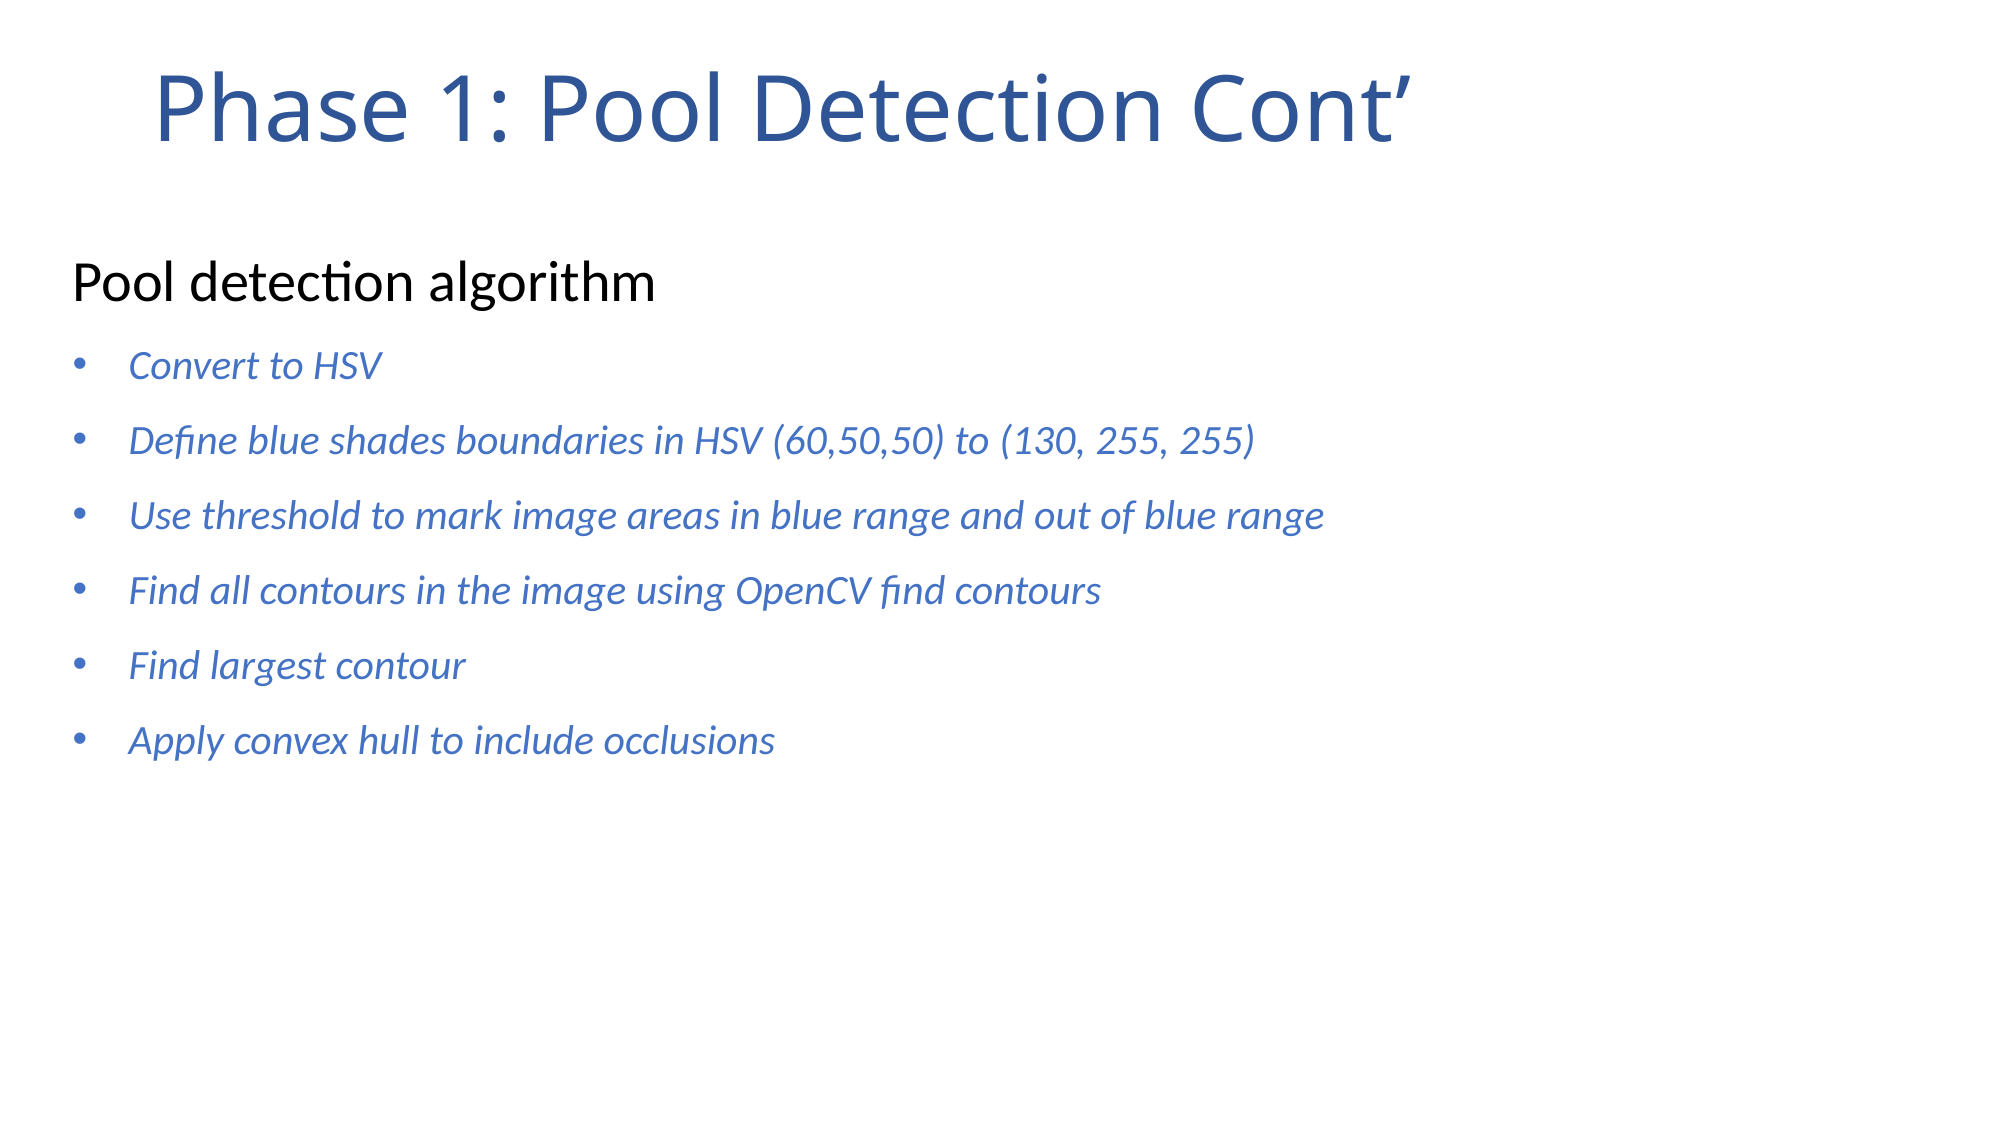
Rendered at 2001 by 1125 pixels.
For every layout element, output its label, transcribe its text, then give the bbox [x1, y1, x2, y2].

title Phase 1: Pool Detection Cont’ [137, 49, 1863, 175]
text_box Pool detection algorithm Convert to HSV Define blue shades boundaries in HSV (60,50,50) to (130, 255, 255) Use threshold to mark image areas in blue range and out of blue range Find all contours in the image using OpenCV find contours Find largest contour Apply convex hull to include occlusions [57, 200, 1941, 846]
